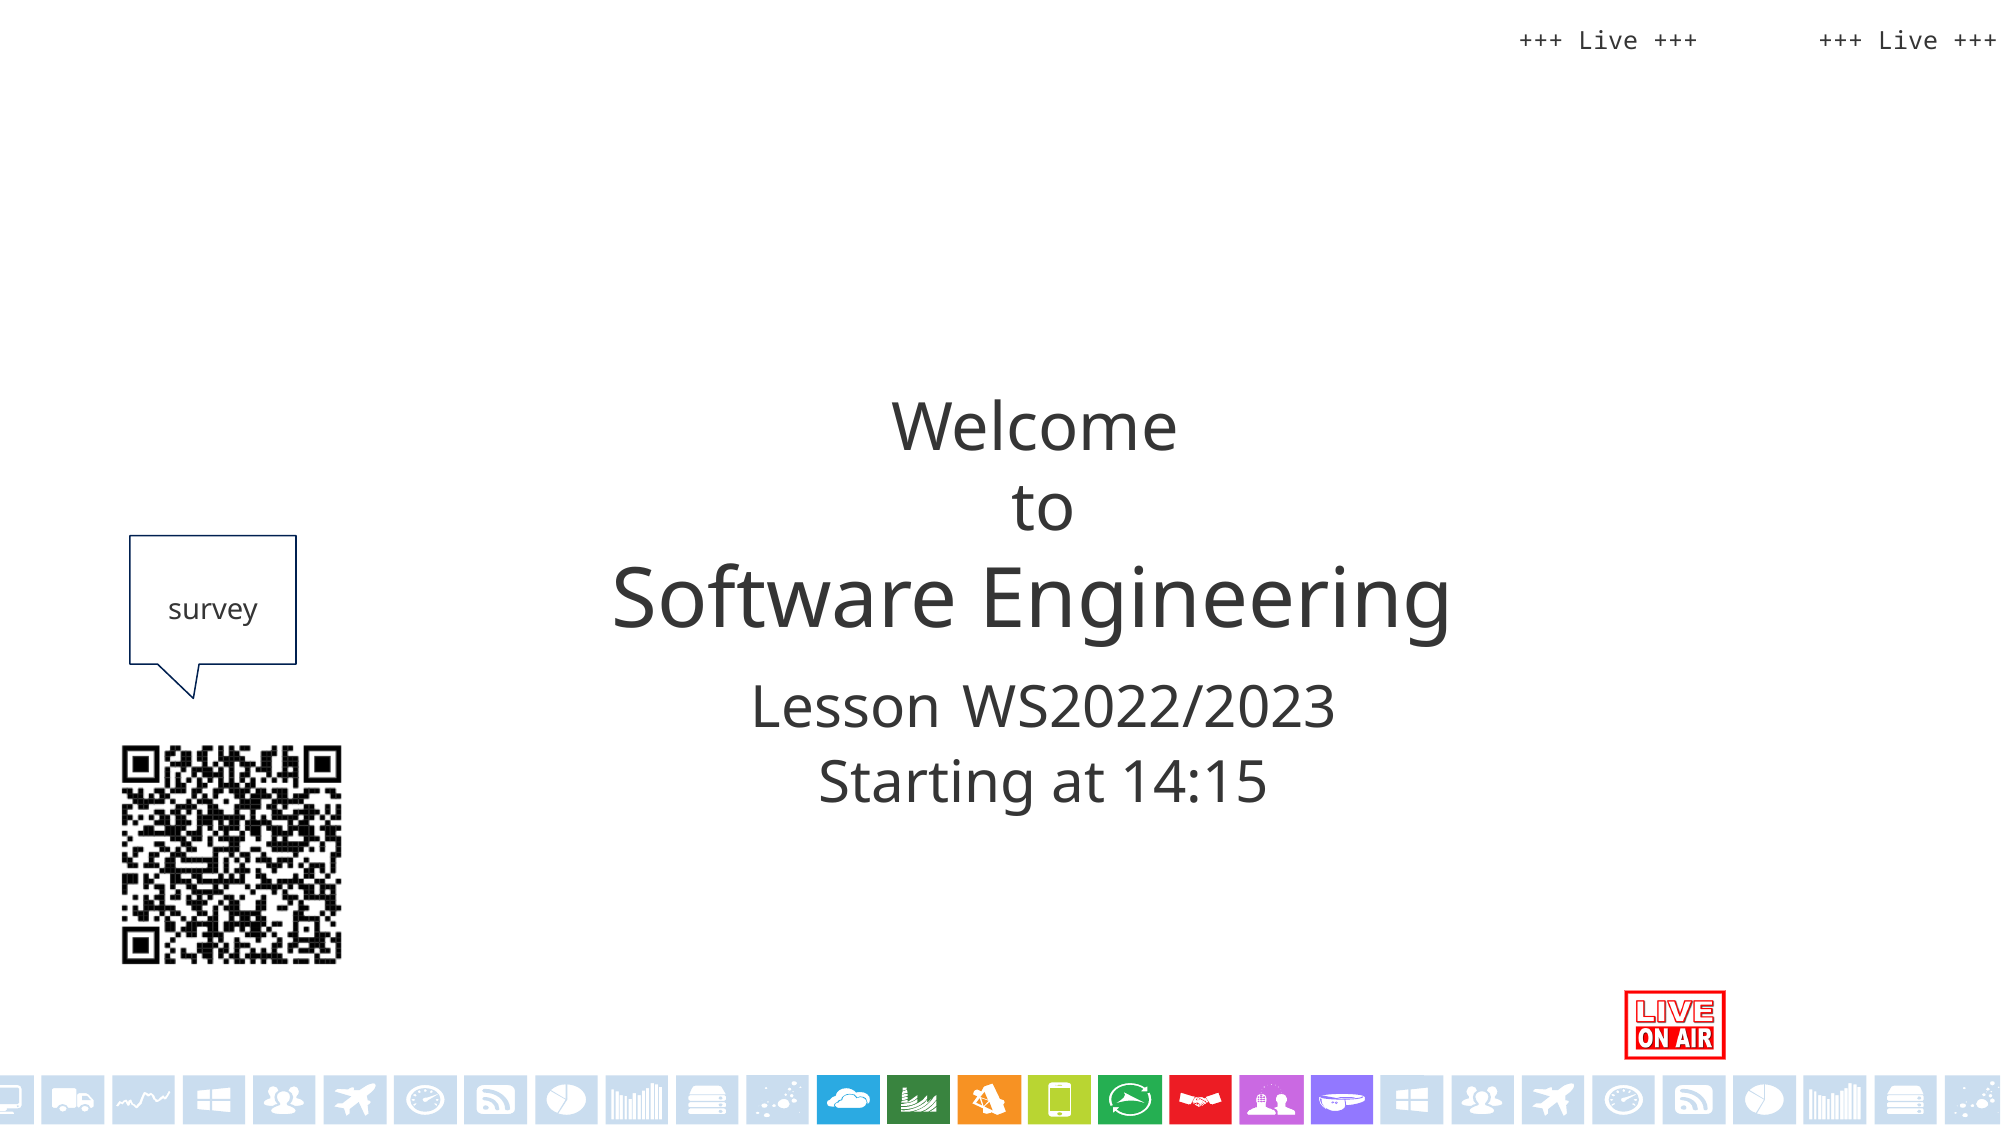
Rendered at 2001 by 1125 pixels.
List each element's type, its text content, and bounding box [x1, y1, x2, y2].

picture [115, 741, 347, 971]
text_box survey [129, 534, 297, 700]
picture [1624, 990, 1726, 1060]
text_box +++ Live +++ +++ Live +++ +++ Live +++ [1503, 16, 2000, 62]
text_box Welcome to Software Engineering Lesson WS2022/2023 Starting at 14:15 [383, 376, 1704, 946]
